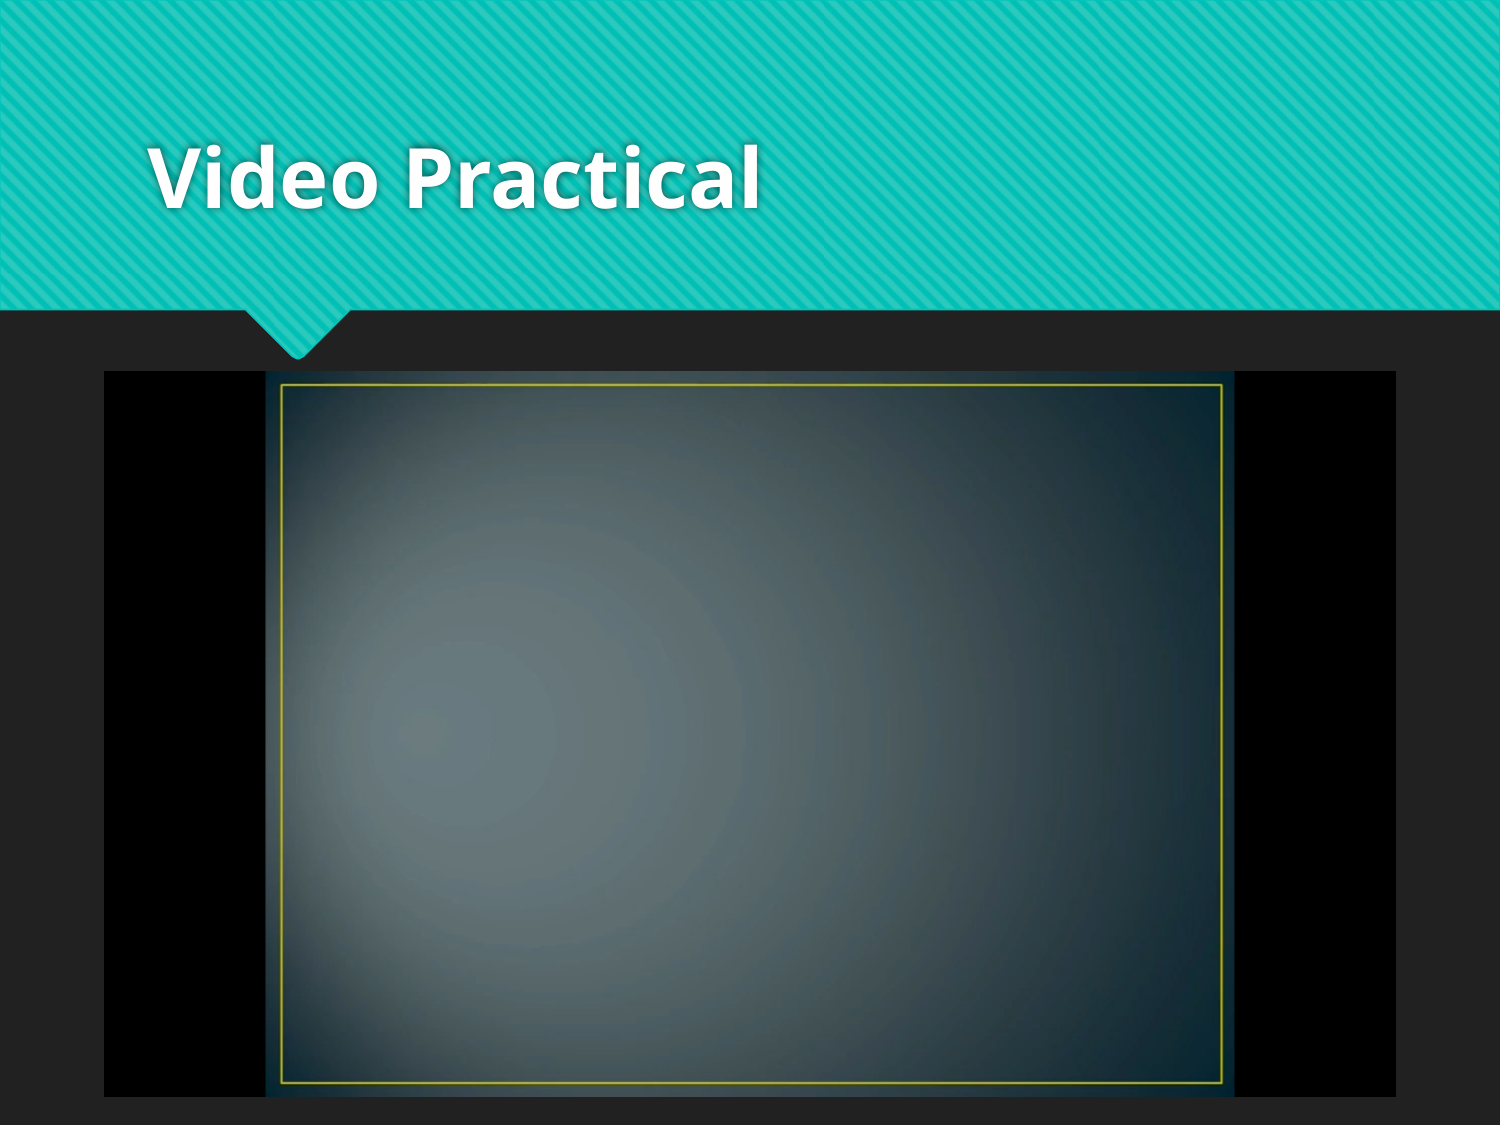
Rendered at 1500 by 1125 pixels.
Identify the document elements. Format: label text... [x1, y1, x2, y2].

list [103, 370, 1397, 1098]
title Video Practical [132, 73, 1368, 233]
